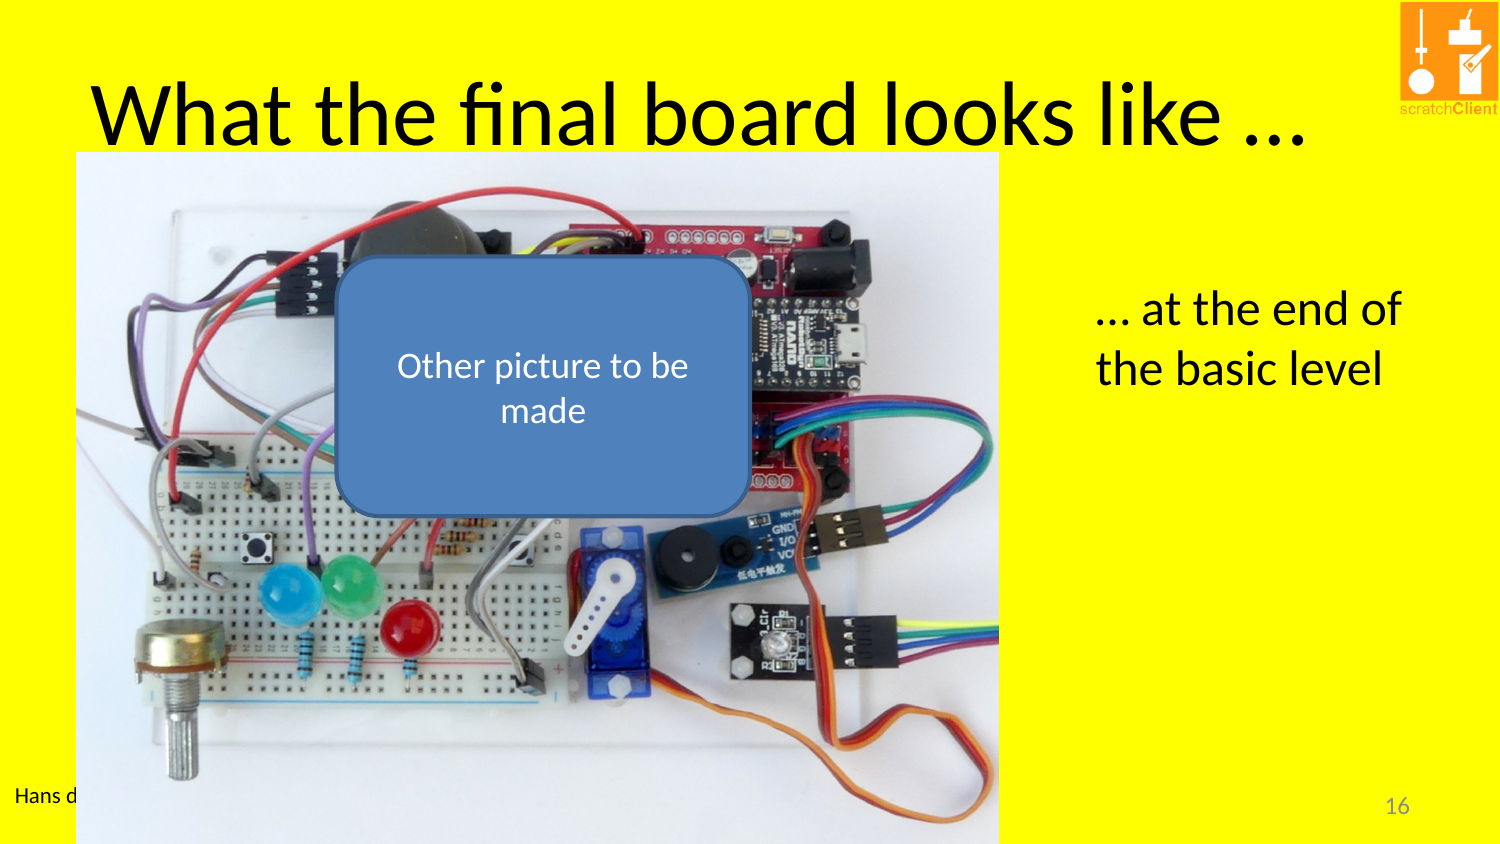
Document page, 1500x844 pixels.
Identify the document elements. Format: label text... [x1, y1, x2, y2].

slide_number 16 [1340, 782, 1425, 827]
text_box … at the end of the basic level [1080, 268, 1447, 403]
picture [1398, 2, 1499, 118]
title What the final board looks like … [75, 20, 1425, 198]
picture [76, 152, 999, 844]
